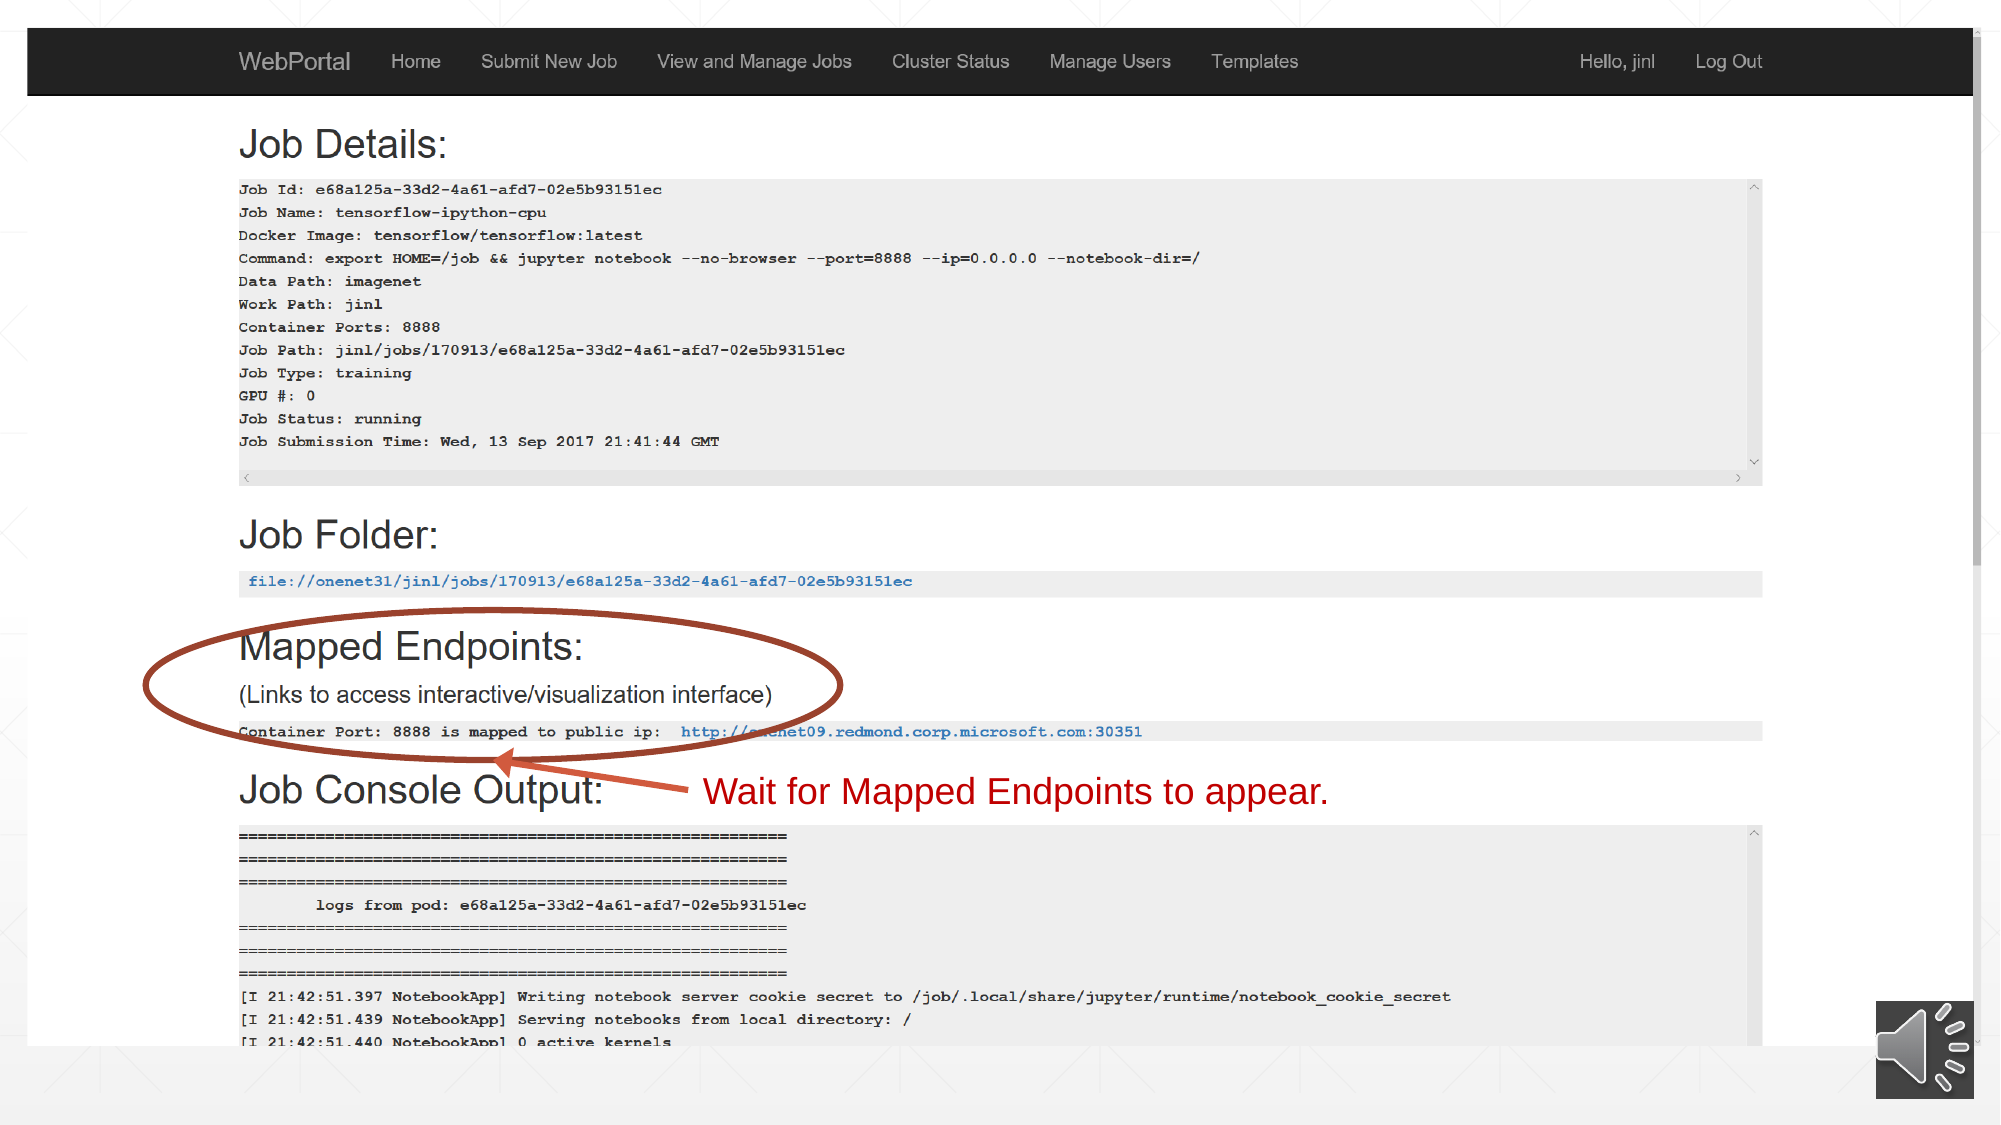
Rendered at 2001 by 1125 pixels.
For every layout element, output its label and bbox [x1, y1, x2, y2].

text_box [145, 610, 1360, 821]
picture [27, 27, 1982, 1100]
